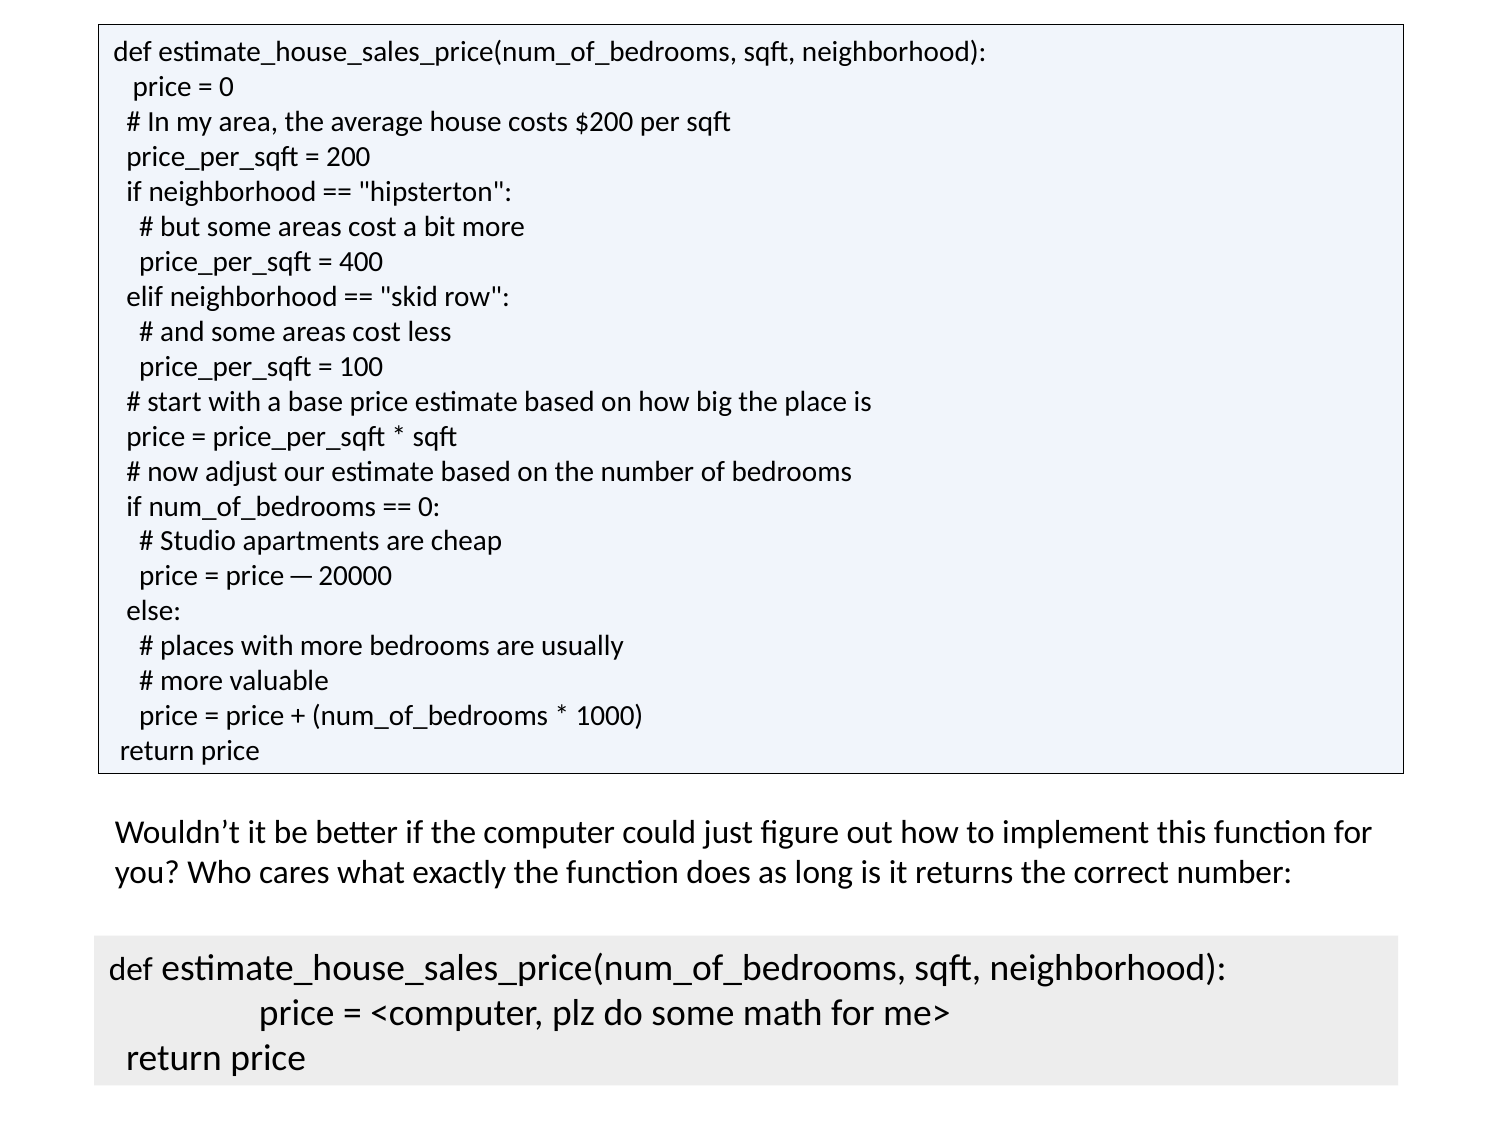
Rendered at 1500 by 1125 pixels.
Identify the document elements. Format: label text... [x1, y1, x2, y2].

text_box def estimate_house_sales_price(num_of_bedrooms, sqft, neighborhood): price = 0 # In my area, the average house costs $200 per sqft price_per_sqft = 200 if neighborhood == "hipsterton": # but some areas cost a bit more price_per_sqft = 400 elif neighborhood == "skid row": # and some areas cost less price_per_sqft = 100 # start with a base price estimate based on how big the place is price = price_per_sqft * sqft # now adjust our estimate based on the number of bedrooms if num_of_bedrooms == 0: # Studio apartments are cheap price = price — 20000 else: # places with more bedrooms are usually # more valuable price = price + (num_of_bedrooms * 1000) return price [98, 24, 1404, 774]
text_box Wouldn’t it be better if the computer could just figure out how to implement this function for you? Who cares what exactly the function does as long is it returns the correct number: [99, 803, 1399, 898]
text_box def estimate_house_sales_price(num_of_bedrooms, sqft, neighborhood): price = <computer, plz do some math for me> return price [94, 935, 1399, 1086]
